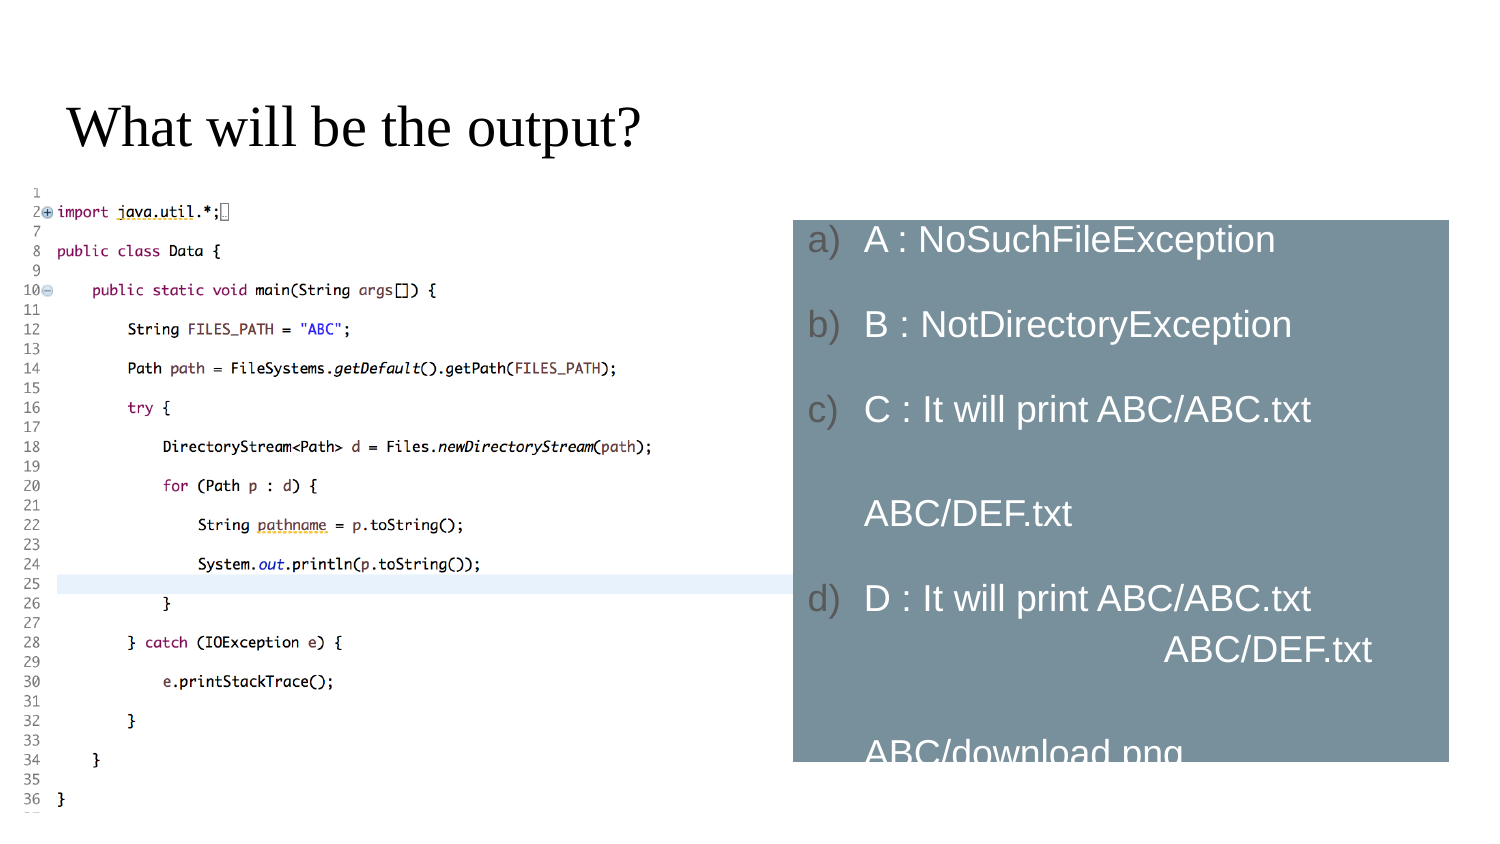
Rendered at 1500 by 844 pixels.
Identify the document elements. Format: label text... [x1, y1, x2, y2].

picture [22, 188, 793, 813]
list A : NoSuchFileException B : NotDirectoryException C : It will print ABC/ABC.txt ABC/DEF.txt D : It will print ABC/ABC.txt ABC/DEF.txt ABC/download.png [798, 220, 1449, 762]
title What will be the output? [51, 72, 1449, 167]
